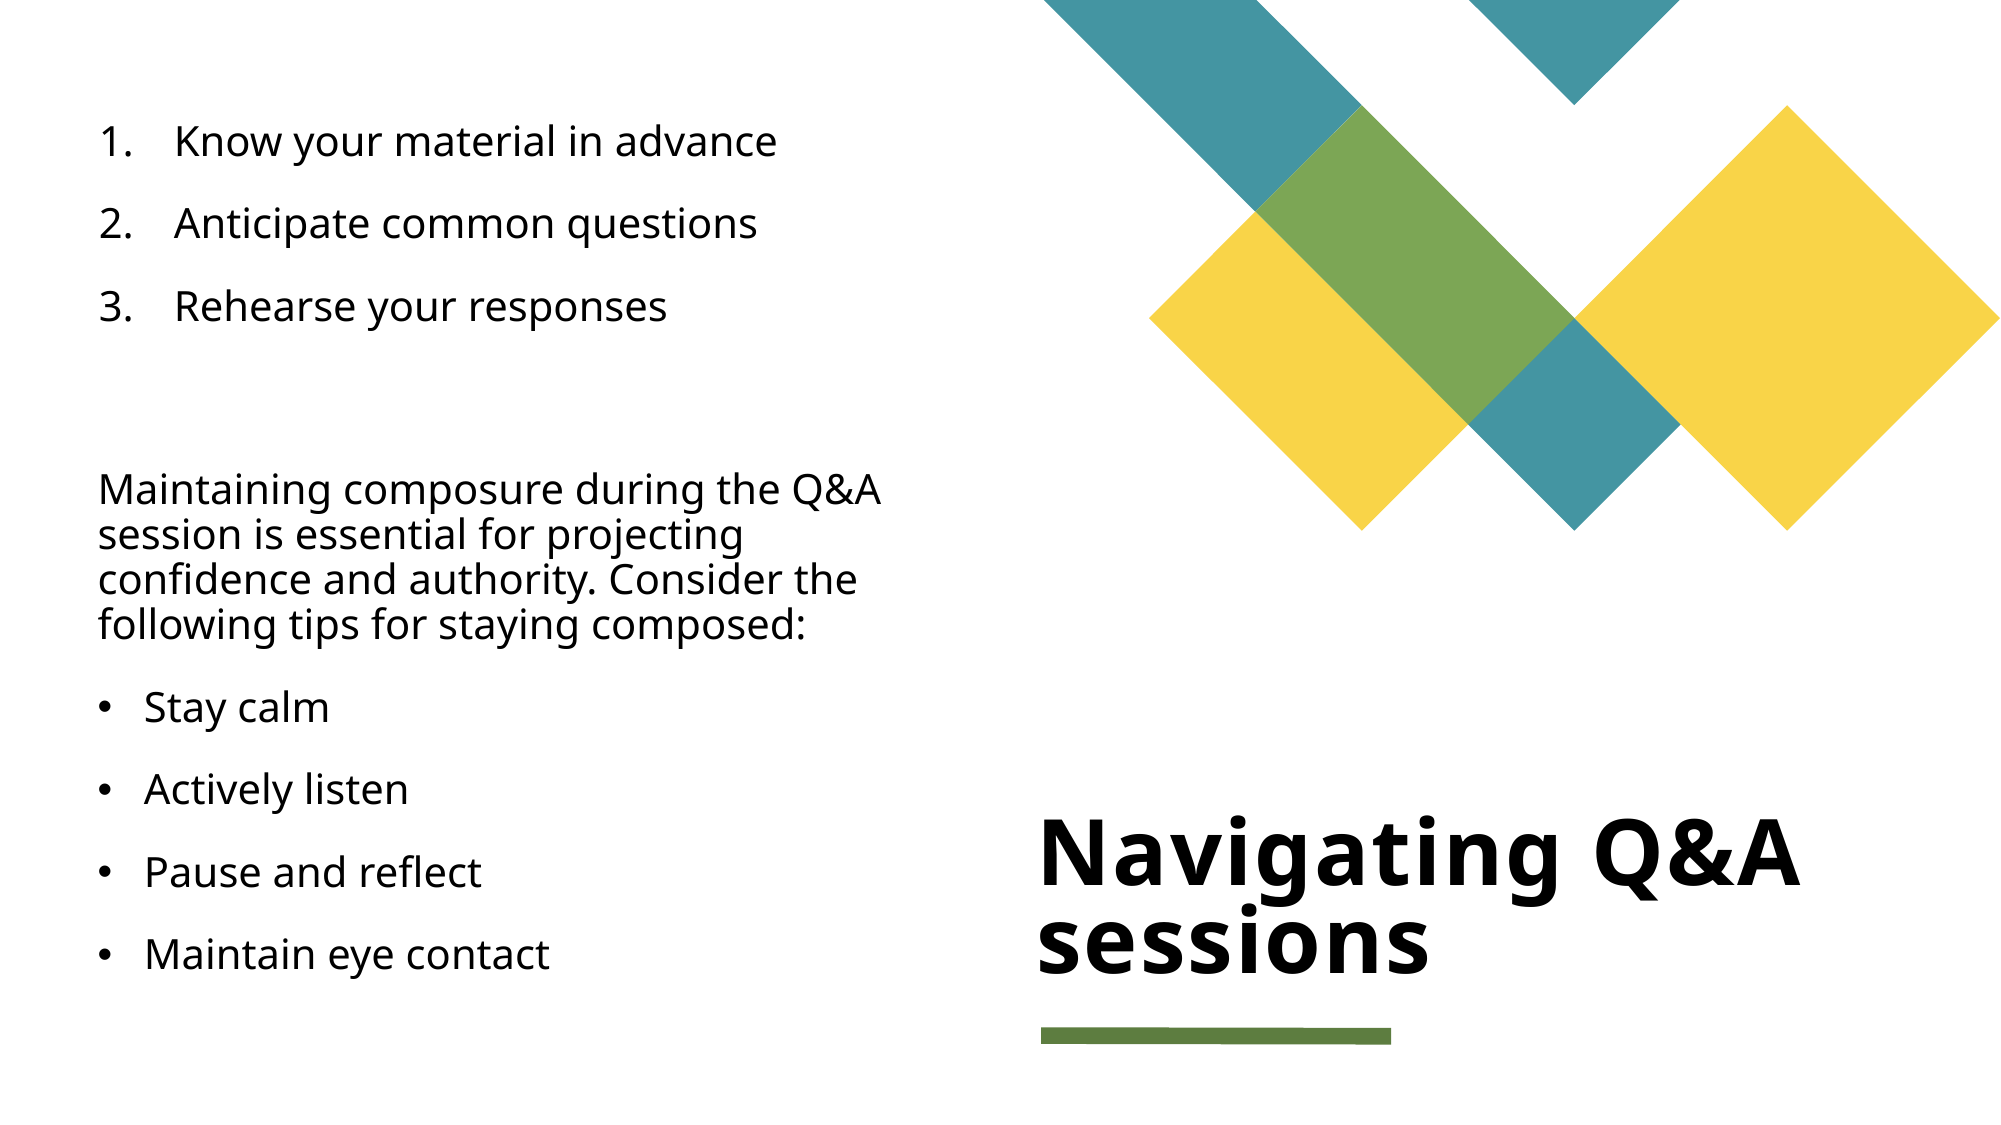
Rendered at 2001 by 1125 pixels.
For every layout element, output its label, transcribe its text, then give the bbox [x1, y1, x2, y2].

title Navigating Q&A sessions [1036, 574, 1847, 992]
list Know your material in advance Anticipate common questions Rehearse your responses [99, 75, 952, 454]
list Maintaining composure during the Q&A session is essential for projecting confidence and authority. Consider the following tips for staying composed: Stay calm Actively listen Pause and reflect Maintain eye contact [97, 461, 951, 1006]
